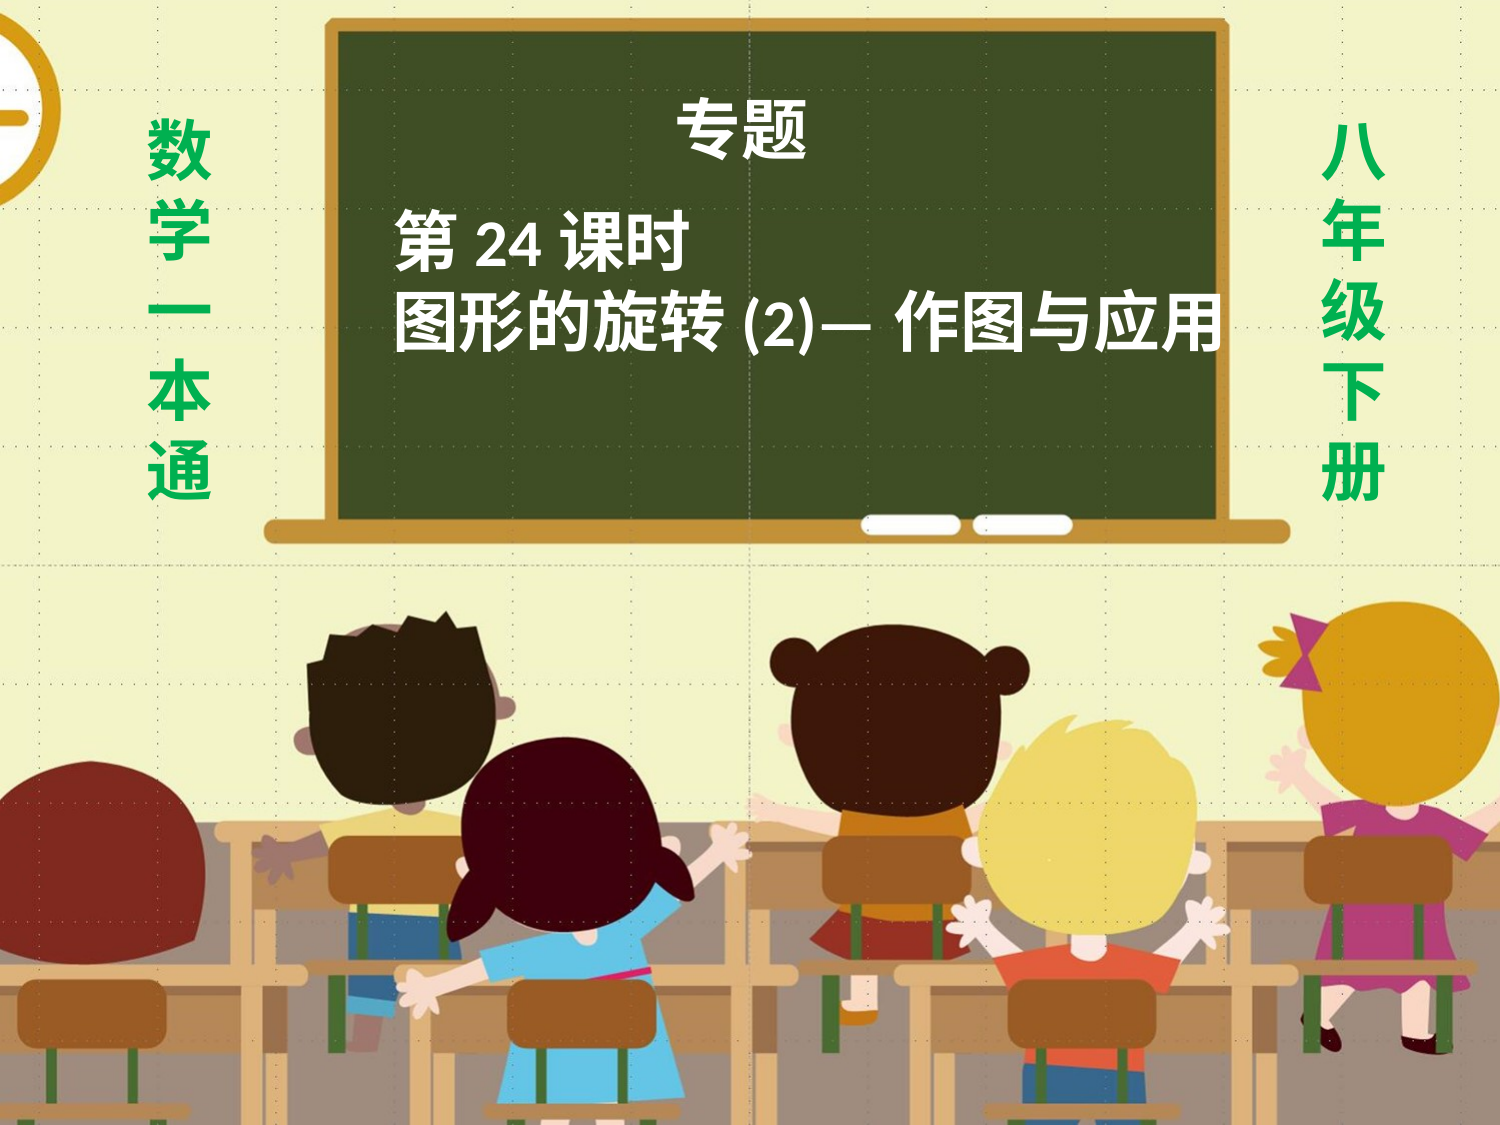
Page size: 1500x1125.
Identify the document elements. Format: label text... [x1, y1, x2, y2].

text_box 专题 [659, 80, 925, 175]
text_box 数 学 一 本 通 [131, 101, 173, 516]
text_box 第24课时 图形的旋转(2)—作图与应用 [383, 195, 1305, 364]
picture [0, 0, 1500, 1125]
text_box 八年级下册 [1305, 101, 1369, 516]
